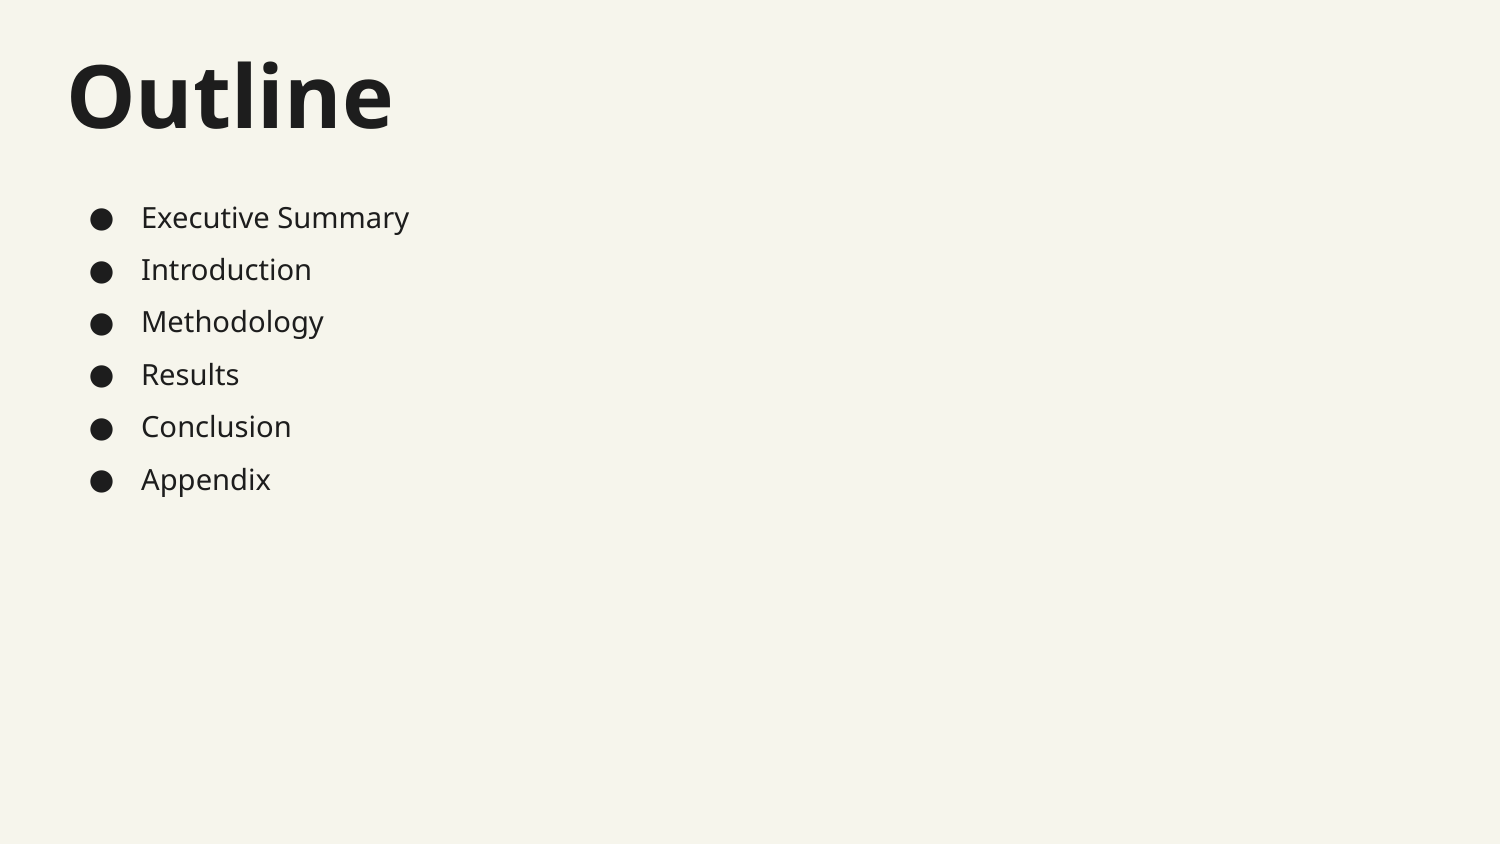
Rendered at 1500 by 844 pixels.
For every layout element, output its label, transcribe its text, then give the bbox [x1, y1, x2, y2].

list Executive Summary Introduction Methodology Results Conclusion Appendix [51, 166, 1449, 800]
title Outline [51, 25, 1449, 155]
